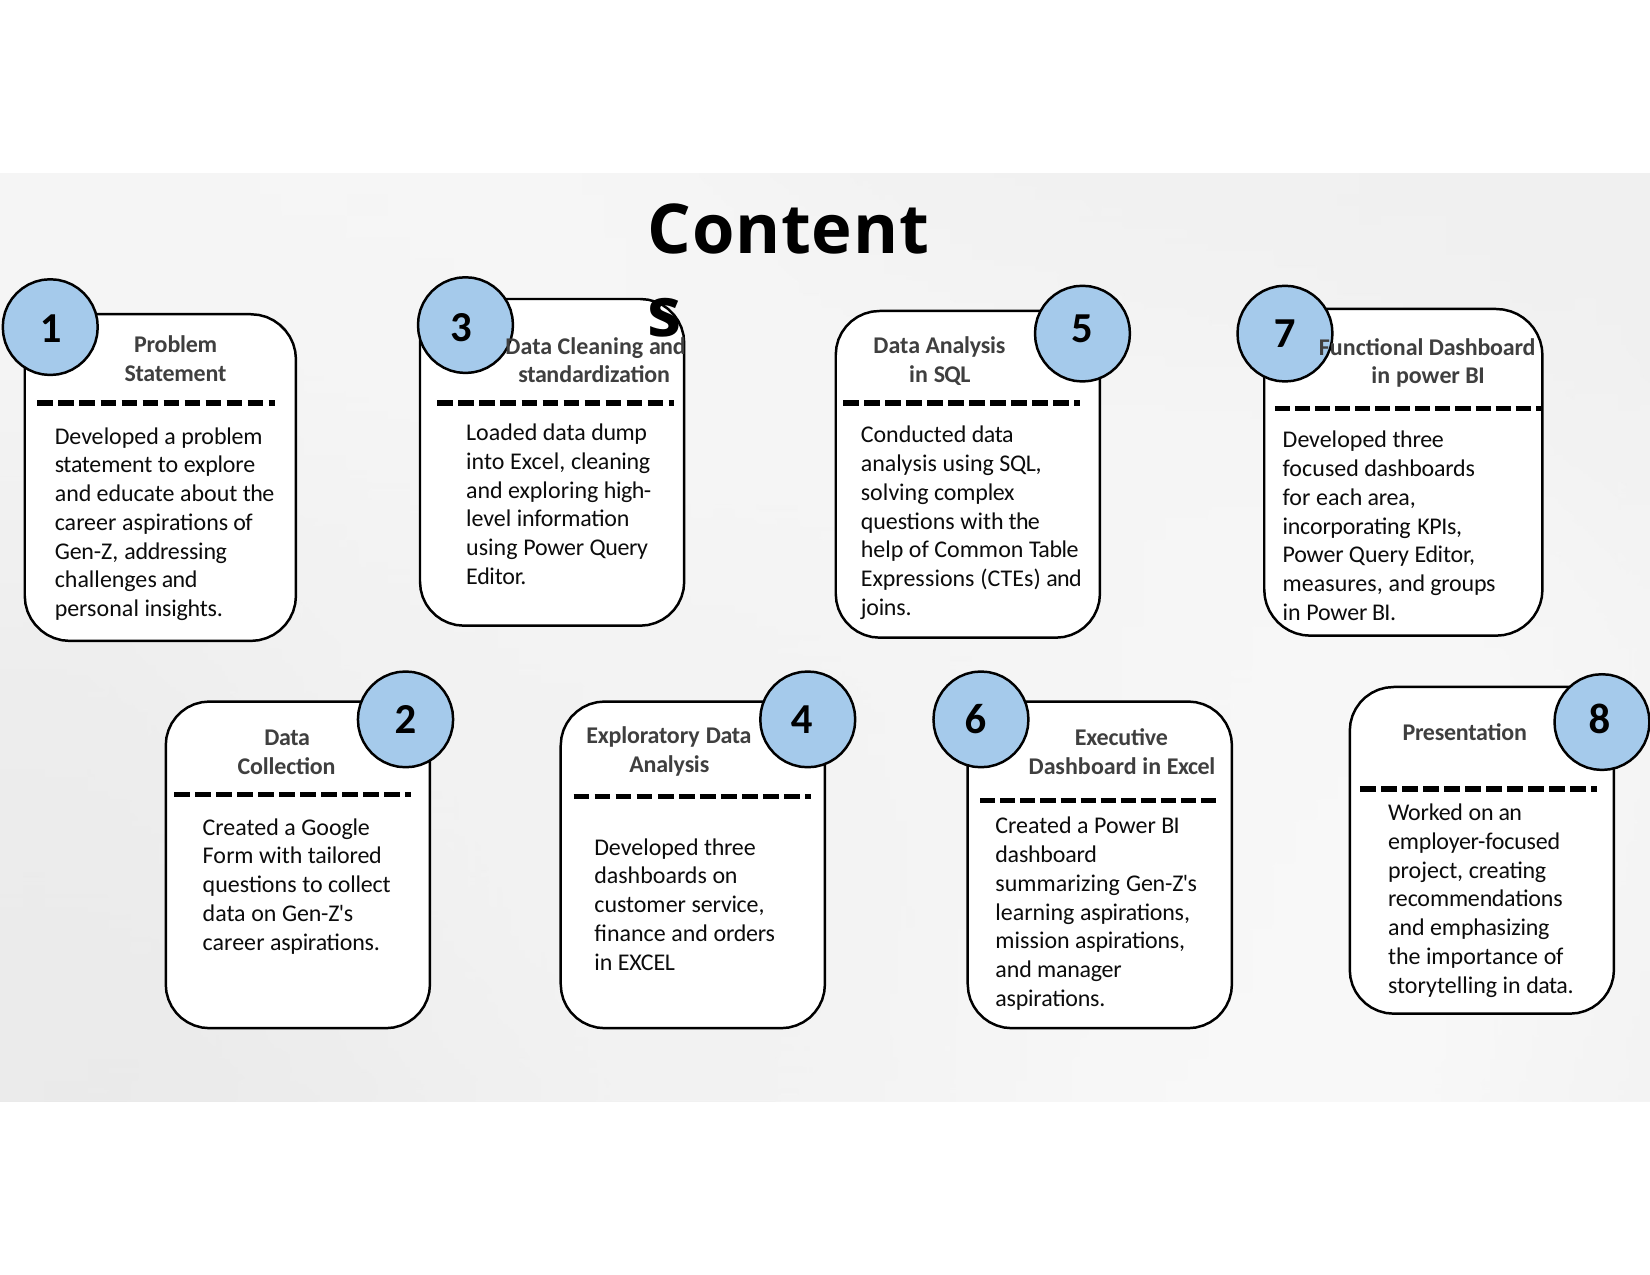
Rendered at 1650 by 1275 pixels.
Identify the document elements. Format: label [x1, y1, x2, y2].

text_box [1, 275, 1650, 772]
text_box [37, 400, 1598, 803]
text_box [0, 780, 1650, 1102]
text_box [0, 173, 1650, 275]
